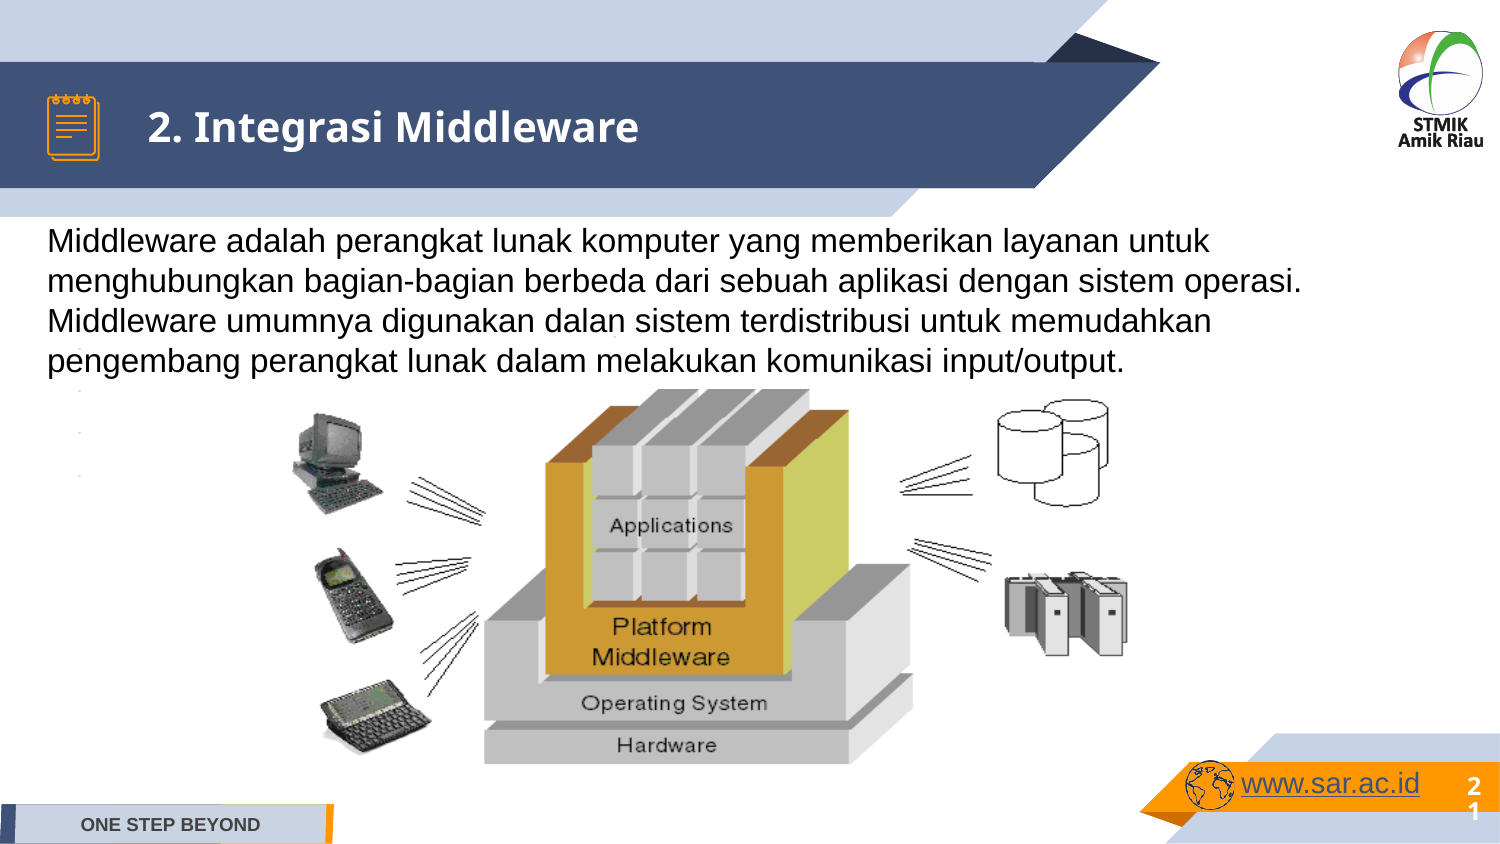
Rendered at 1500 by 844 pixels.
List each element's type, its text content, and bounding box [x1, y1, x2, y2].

text_box ▰ [76, 344, 83, 352]
text_box [1398, 31, 1483, 147]
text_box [1139, 733, 1500, 844]
text_box ▰ [76, 386, 83, 394]
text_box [0, 0, 1161, 218]
picture [291, 389, 1129, 780]
text_box Middleware adalah perangkat lunak komputer yang memberikan layanan untuk menghubungkan bagian-bagian berbeda dari sebuah aplikasi dengan sistem operasi. Middleware umumnya digunakan dalan sistem terdistribusi untuk memudahkan pengembang perangkat lunak dalam melakukan komunikasi input/output. [45, 216, 1380, 338]
text_box ▰ [76, 428, 83, 436]
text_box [0, 804, 334, 844]
text_box ▰ [76, 470, 83, 478]
